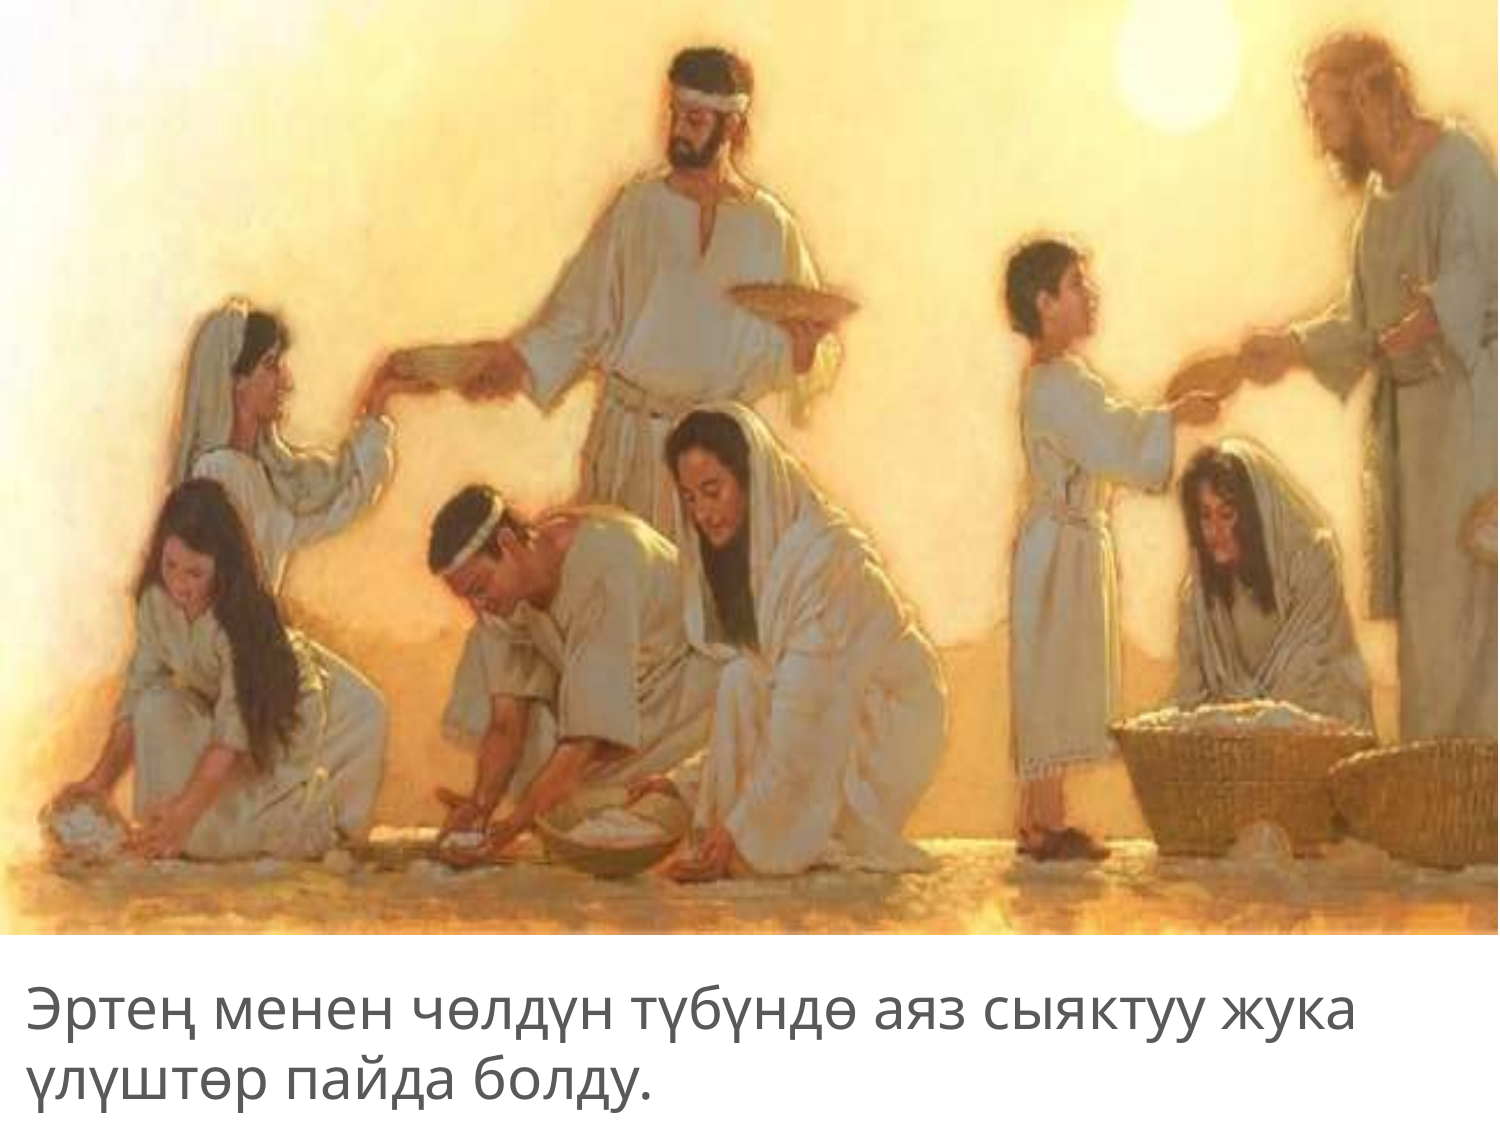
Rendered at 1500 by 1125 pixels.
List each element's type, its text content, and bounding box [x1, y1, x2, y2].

text_box Эртең менен чөлдүн түбүндө аяз сыяктуу жука үлүштөр пайда болду. [11, 964, 1498, 1119]
picture [0, 0, 1498, 935]
